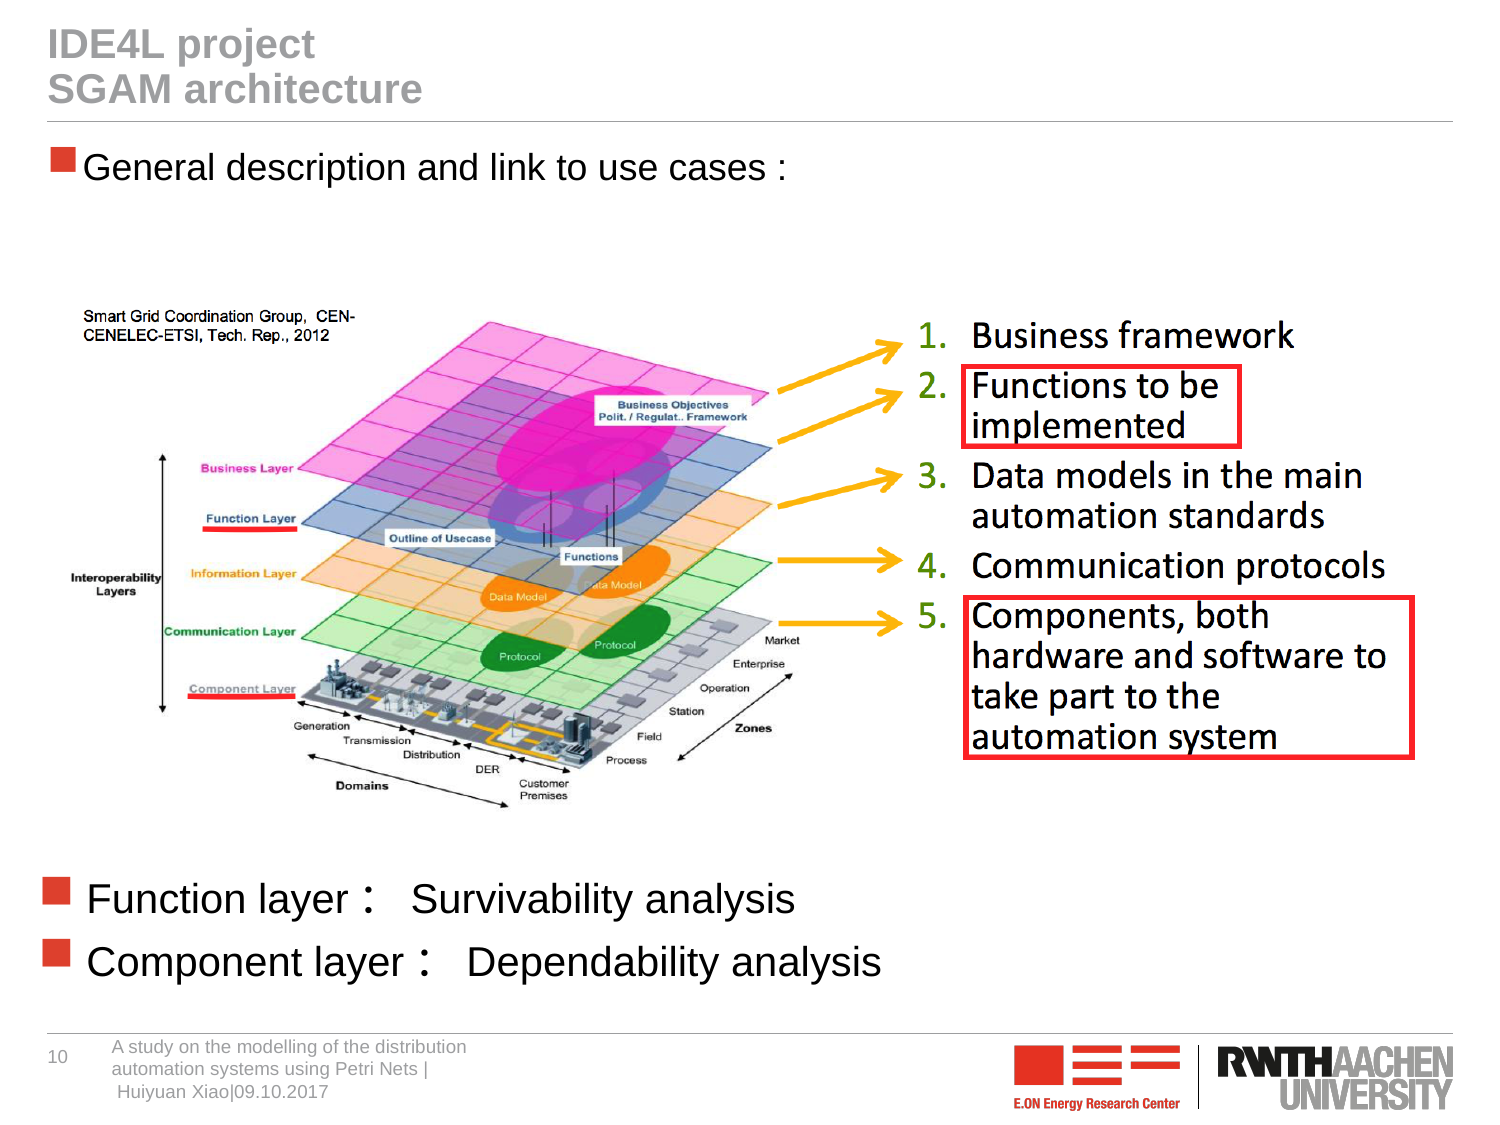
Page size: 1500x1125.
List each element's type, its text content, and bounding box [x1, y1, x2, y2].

picture [1218, 1046, 1453, 1111]
list General description and link to use cases : [47, 142, 1315, 574]
picture [1013, 1045, 1180, 1112]
list Function layer：Survivability analysis Component layer：Dependability analysis [38, 871, 1423, 1010]
picture [60, 224, 1434, 830]
title IDE4L project SGAM architecture [47, 23, 1453, 113]
